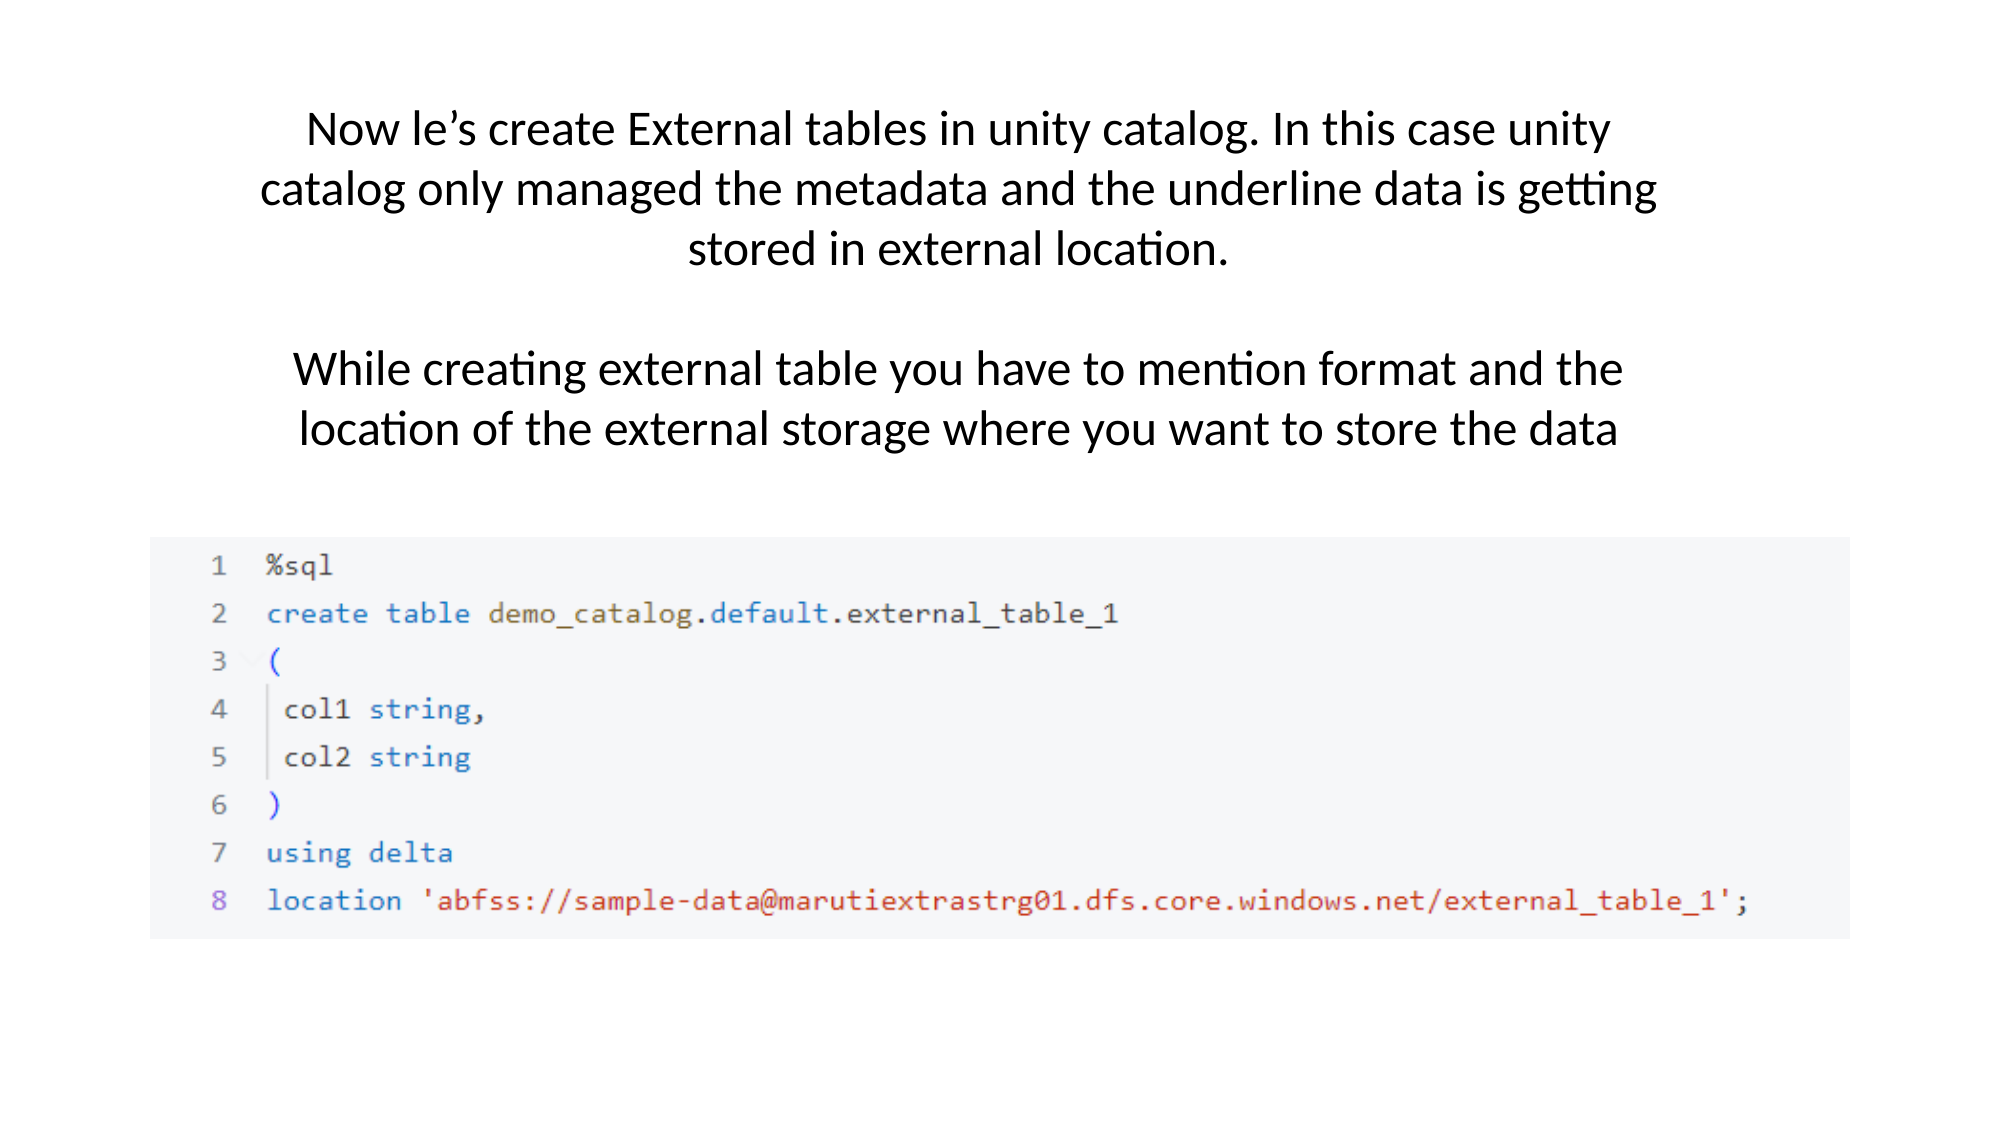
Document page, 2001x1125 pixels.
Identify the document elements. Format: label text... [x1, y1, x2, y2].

text_box Now le’s create External tables in unity catalog. In this case unity catalog only managed the metadata and the underline data is getting stored in external location. While creating external table you have to mention format and the location of the external storage where you want to store the data [236, 88, 1681, 463]
picture [150, 537, 1850, 939]
